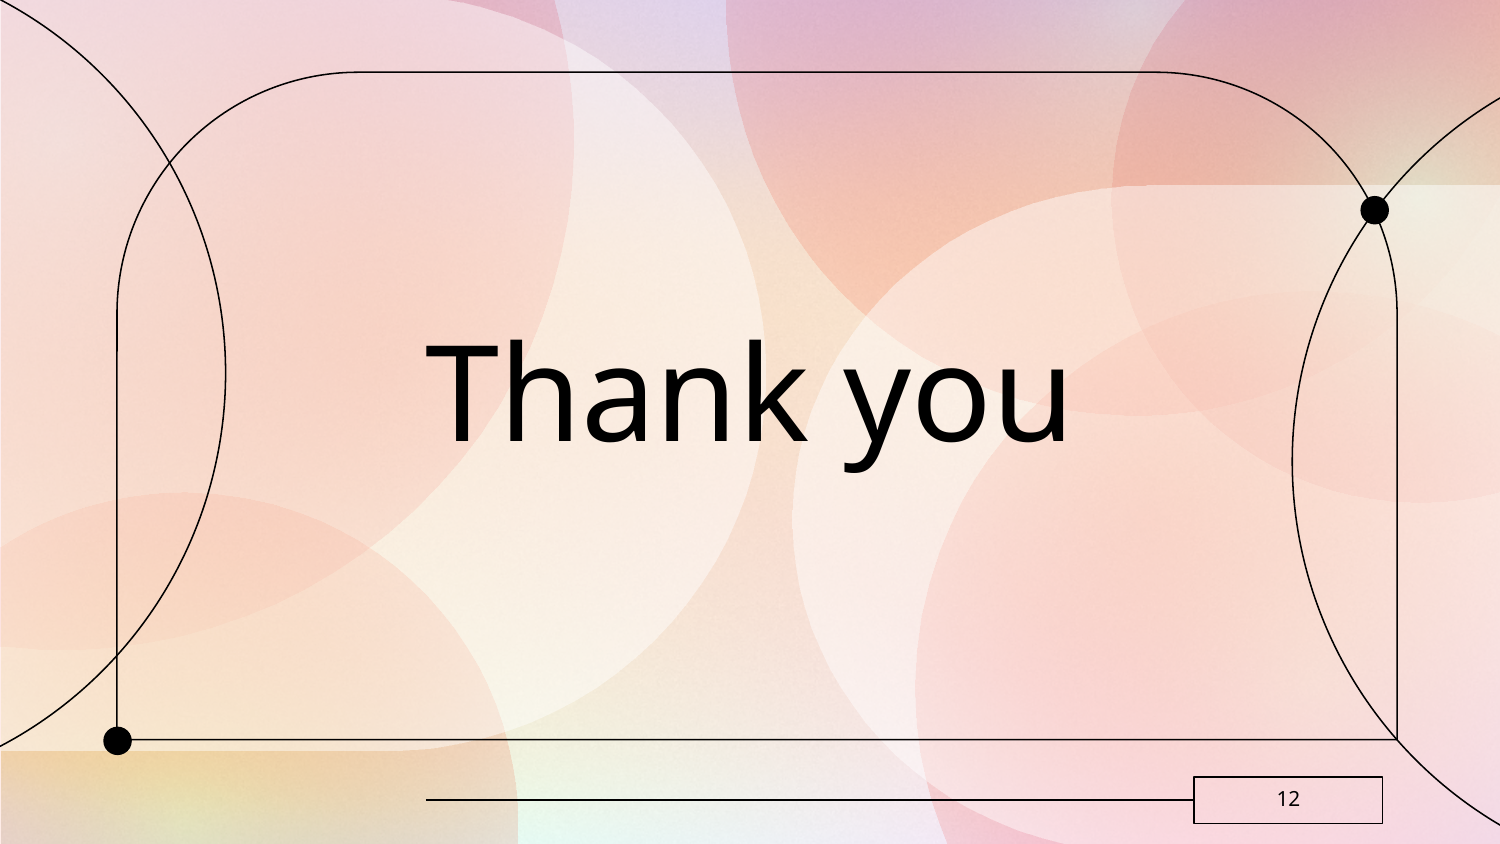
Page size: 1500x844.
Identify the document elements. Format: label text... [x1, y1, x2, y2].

title 12 [1194, 776, 1383, 824]
title Thank you [336, 251, 1164, 556]
